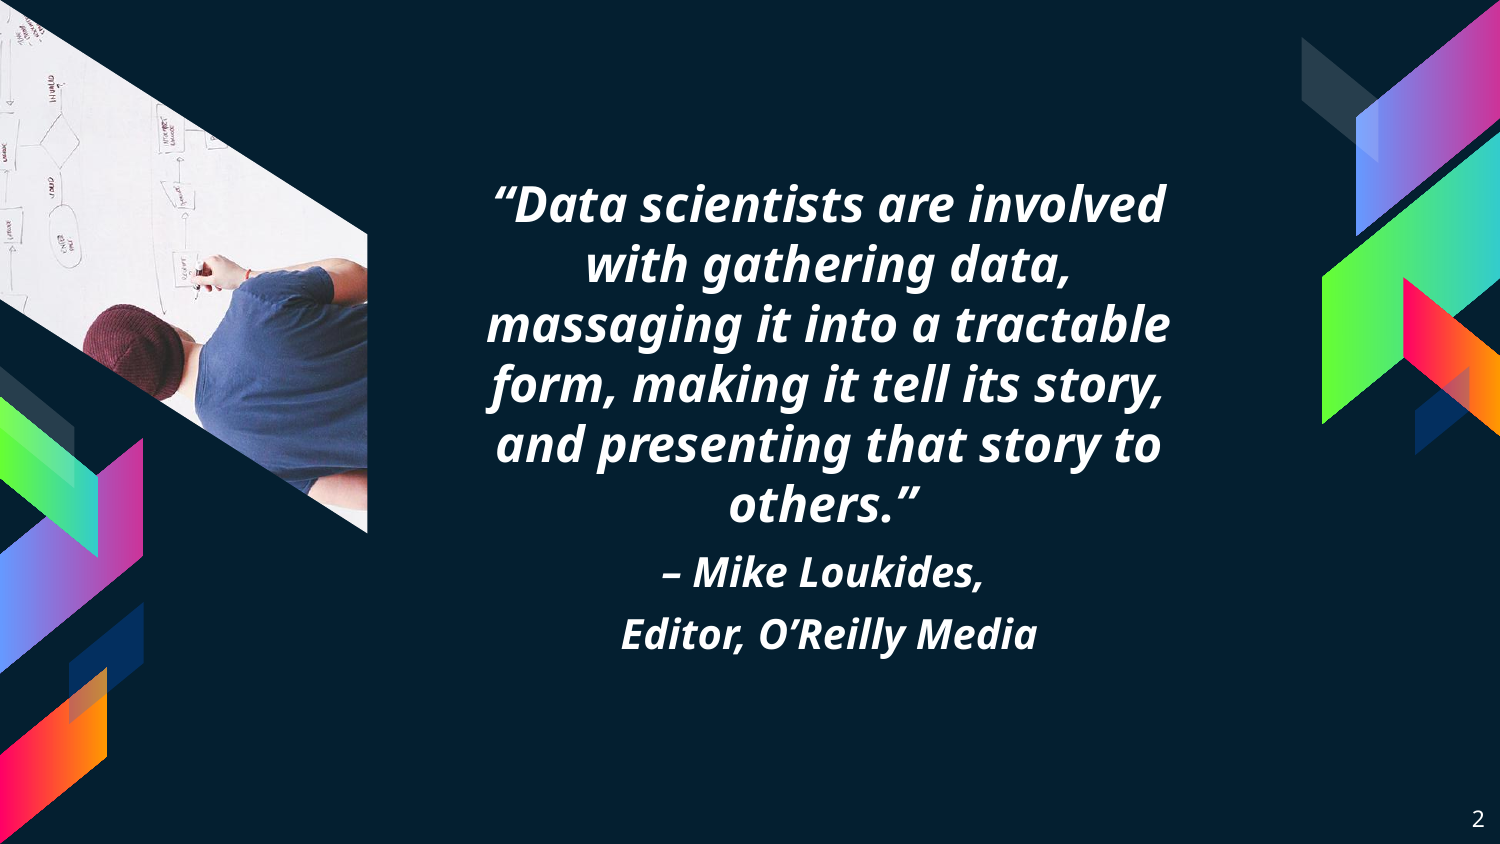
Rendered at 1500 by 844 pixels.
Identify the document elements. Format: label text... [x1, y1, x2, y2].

slide_number 2 [1403, 789, 1500, 844]
picture [0, 0, 451, 534]
text_box “Data scientists are involved with gathering data, massaging it into a tractable form, making it tell its story, and presenting that story to others.” – Mike Loukides, Editor, O’Reilly Media [454, 165, 1205, 666]
